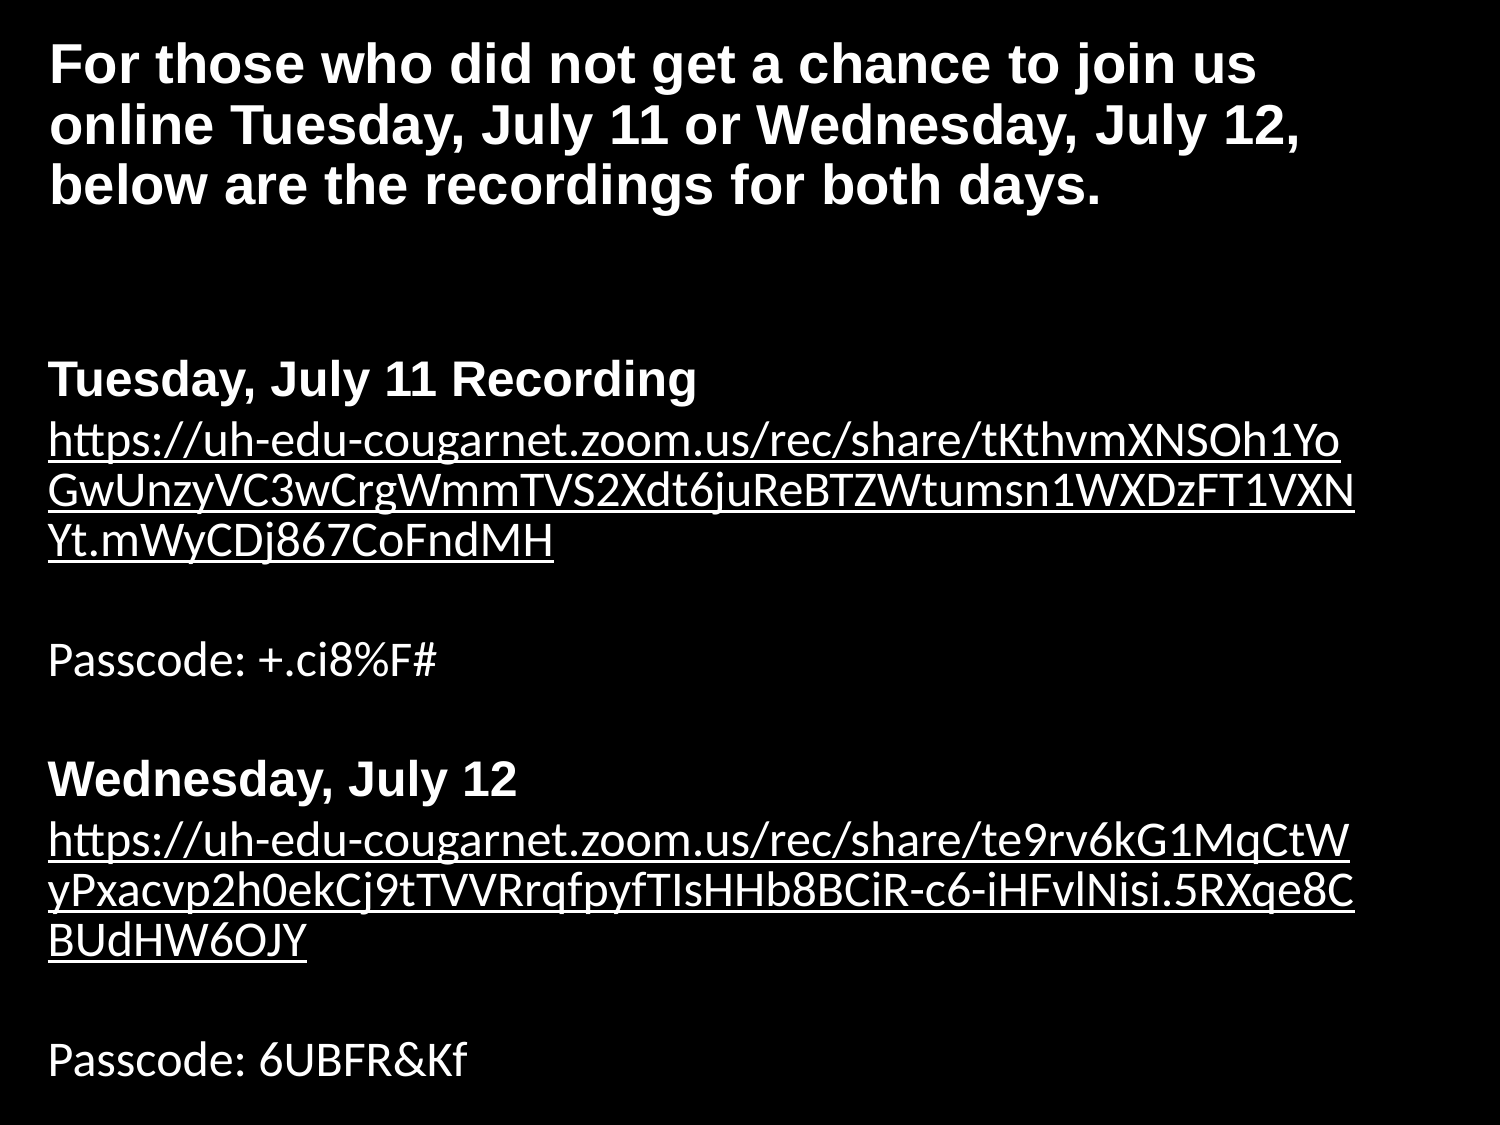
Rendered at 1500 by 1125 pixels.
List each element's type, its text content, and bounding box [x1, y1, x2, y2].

list Tuesday, July 11 Recording https://uh-edu-cougarnet.zoom.us/rec/share/tKthvmXNSOh1YoGwUnzyVC3wCrgWmmTVS2Xdt6juReBTZWtumsn1WXDzFT1VXNYt.mWyCDj867CoFndMH Passcode: +.ci8%F# Wednesday, July 12 https://uh-edu-cougarnet.zoom.us/rec/share/te9rv6kG1MqCtWyPxacvp2h0ekCj9tTVVRrqfpyfTIsHHb8BCiR-c6-iHFvlNisi.5RXqe8CBUdHW6OJY Passcode: 6UBFR&Kf [32, 338, 1383, 787]
title For those who did not get a chance to join us online Tuesday, July 11 or Wednesday, July 12, below are the recordings for both days. [34, 59, 1383, 193]
